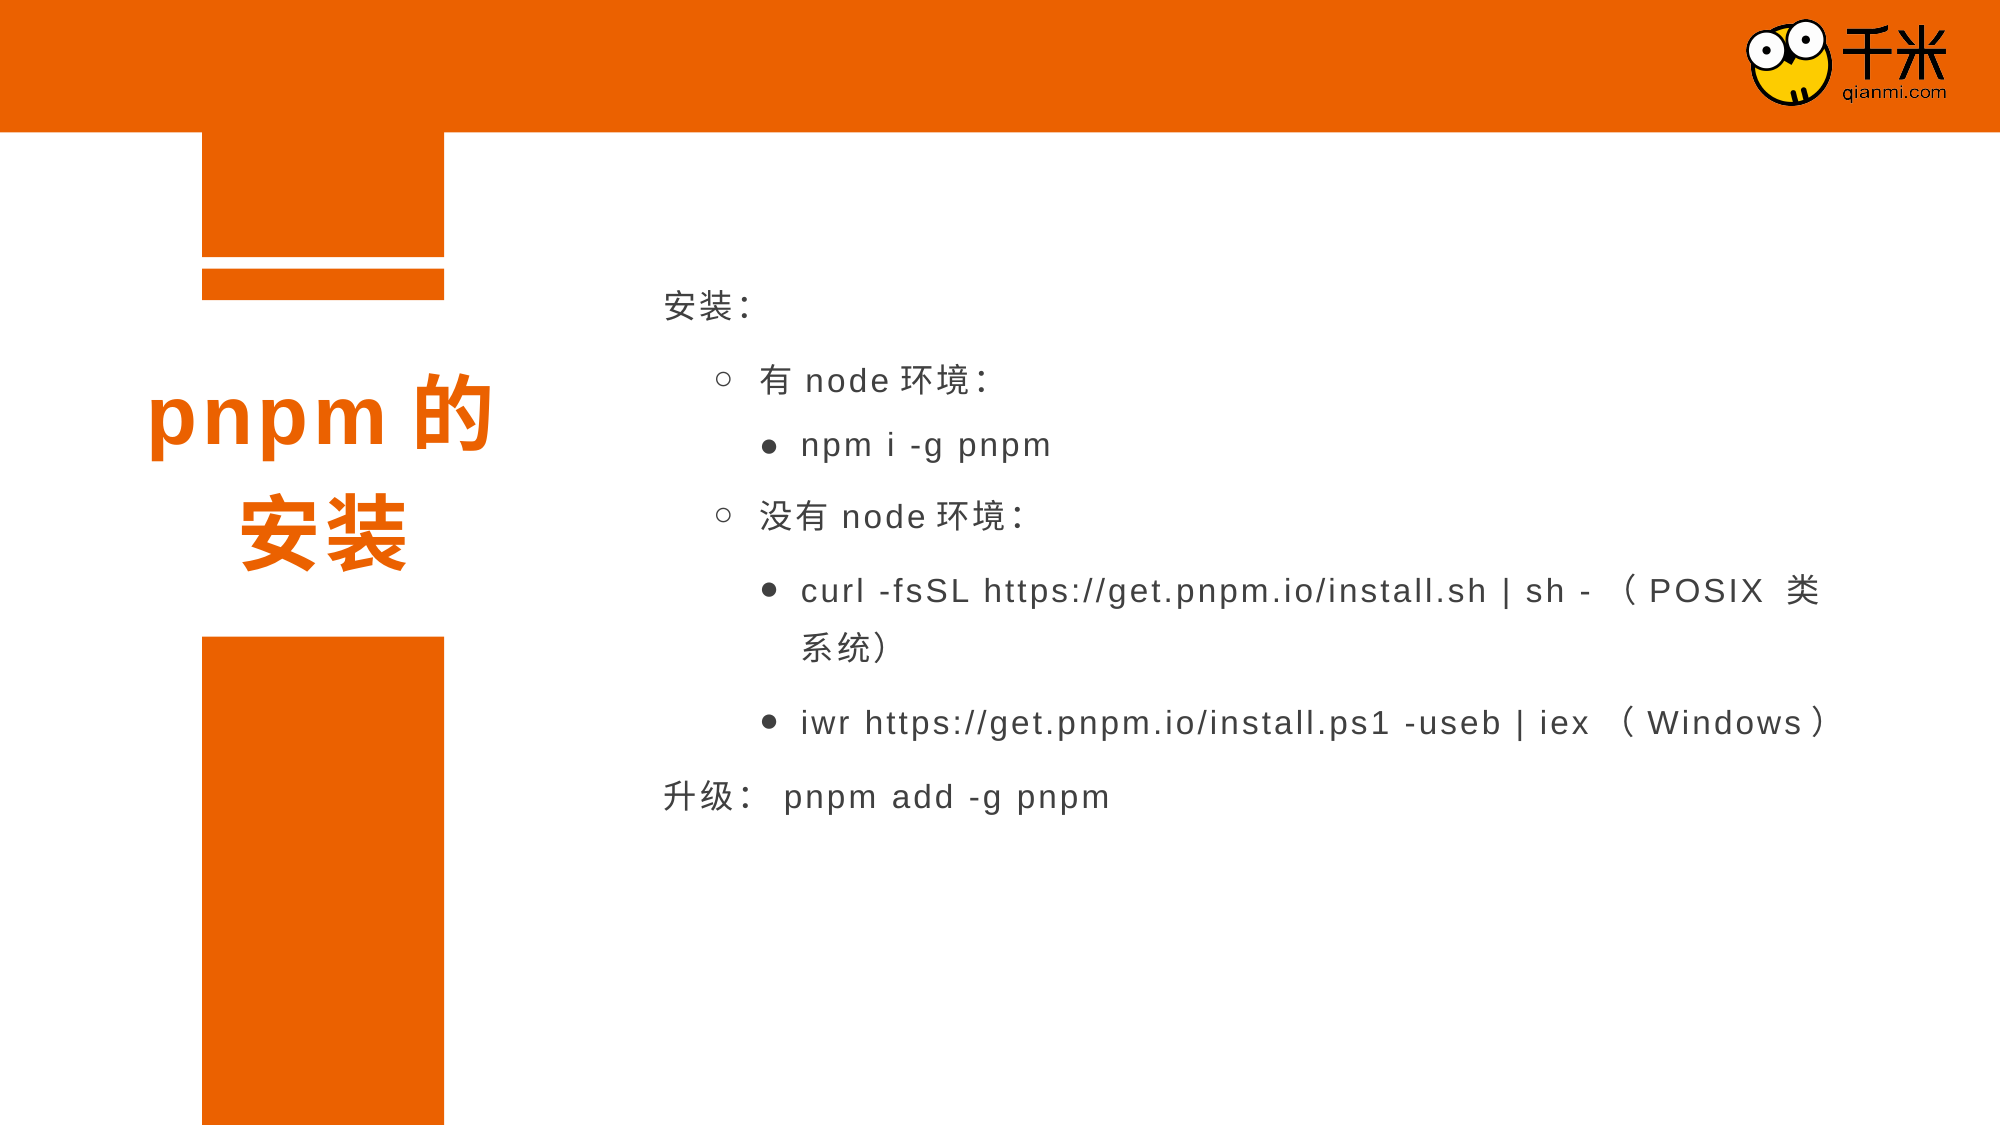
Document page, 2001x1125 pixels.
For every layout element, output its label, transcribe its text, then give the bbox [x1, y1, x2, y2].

text_box pnpm的安装 [115, 325, 532, 611]
text_box [201, 0, 445, 258]
text_box [201, 268, 445, 301]
text_box [201, 636, 445, 1125]
text_box 安装： 有node环境： npm i -g pnpm 没有node环境： curl -fsSL https://get.pnpm.io/install.sh | sh -（POSIX 类系统） iwr https://get.pnpm.io/install.ps1 -useb | iex（Windows） 升级：pnpm add -g pnpm [648, 236, 1866, 853]
picture [1746, 19, 1946, 106]
